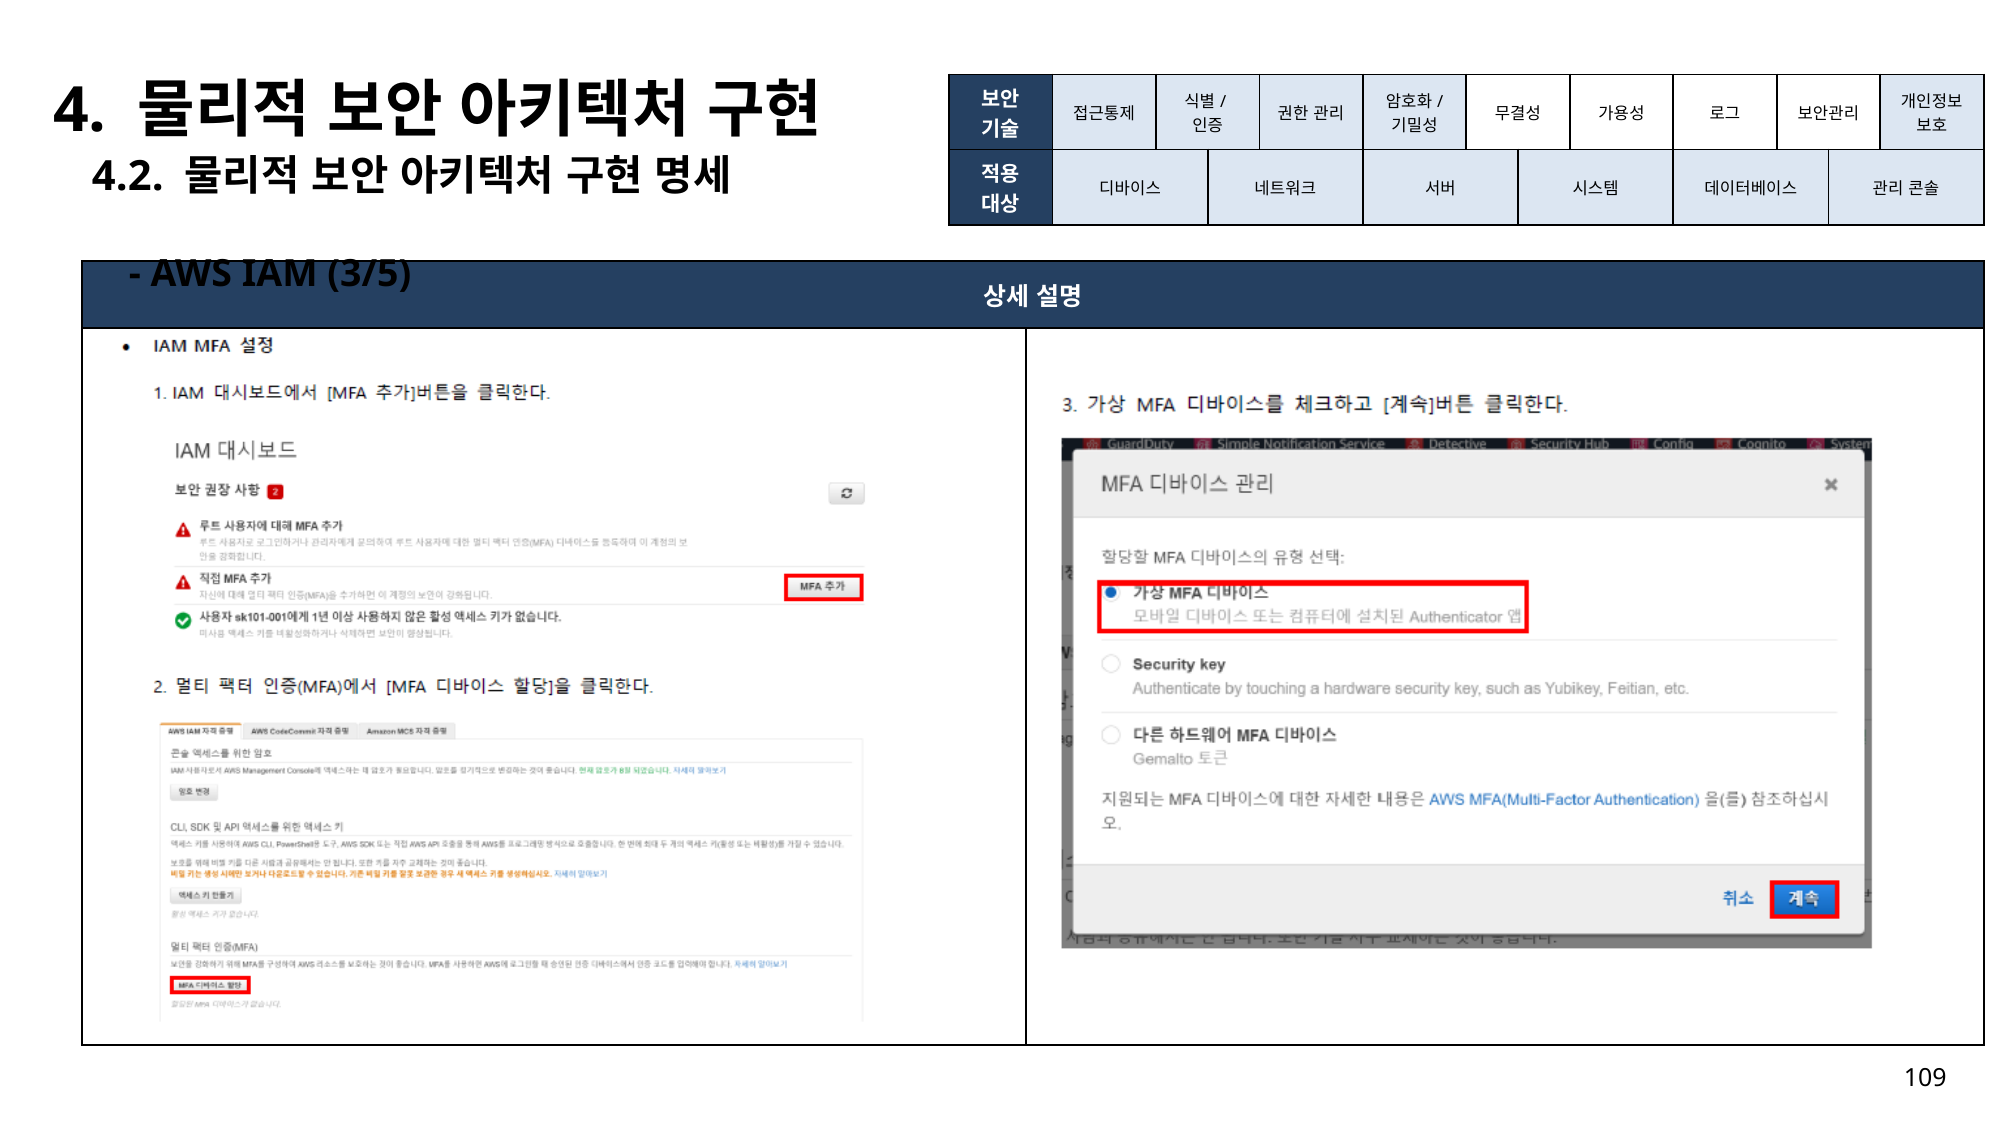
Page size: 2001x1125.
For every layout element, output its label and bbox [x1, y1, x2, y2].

slide_number [1728, 1053, 1962, 1094]
table_cell [1674, 150, 1828, 224]
table_cell [1519, 150, 1672, 224]
table_cell [1053, 150, 1207, 224]
text_box [38, 61, 1044, 302]
table_header [1157, 75, 1259, 149]
table_header [1053, 75, 1155, 149]
table_cell [83, 329, 1025, 1044]
table_header [1881, 75, 1983, 149]
table_header [1778, 75, 1879, 149]
table_header [1674, 75, 1776, 149]
table_header [1260, 75, 1362, 149]
table_cell [1829, 150, 1983, 224]
table_header [83, 262, 1983, 327]
table_cell [1364, 150, 1517, 224]
table_header [1571, 75, 1672, 149]
table_header [1364, 75, 1465, 149]
picture [1053, 388, 1881, 954]
table_cell [950, 150, 1052, 224]
table_header [1467, 75, 1569, 149]
table_header [1044, 75, 1052, 149]
picture [113, 331, 882, 1027]
table_cell [1209, 150, 1362, 224]
table_cell [1027, 329, 1983, 1044]
